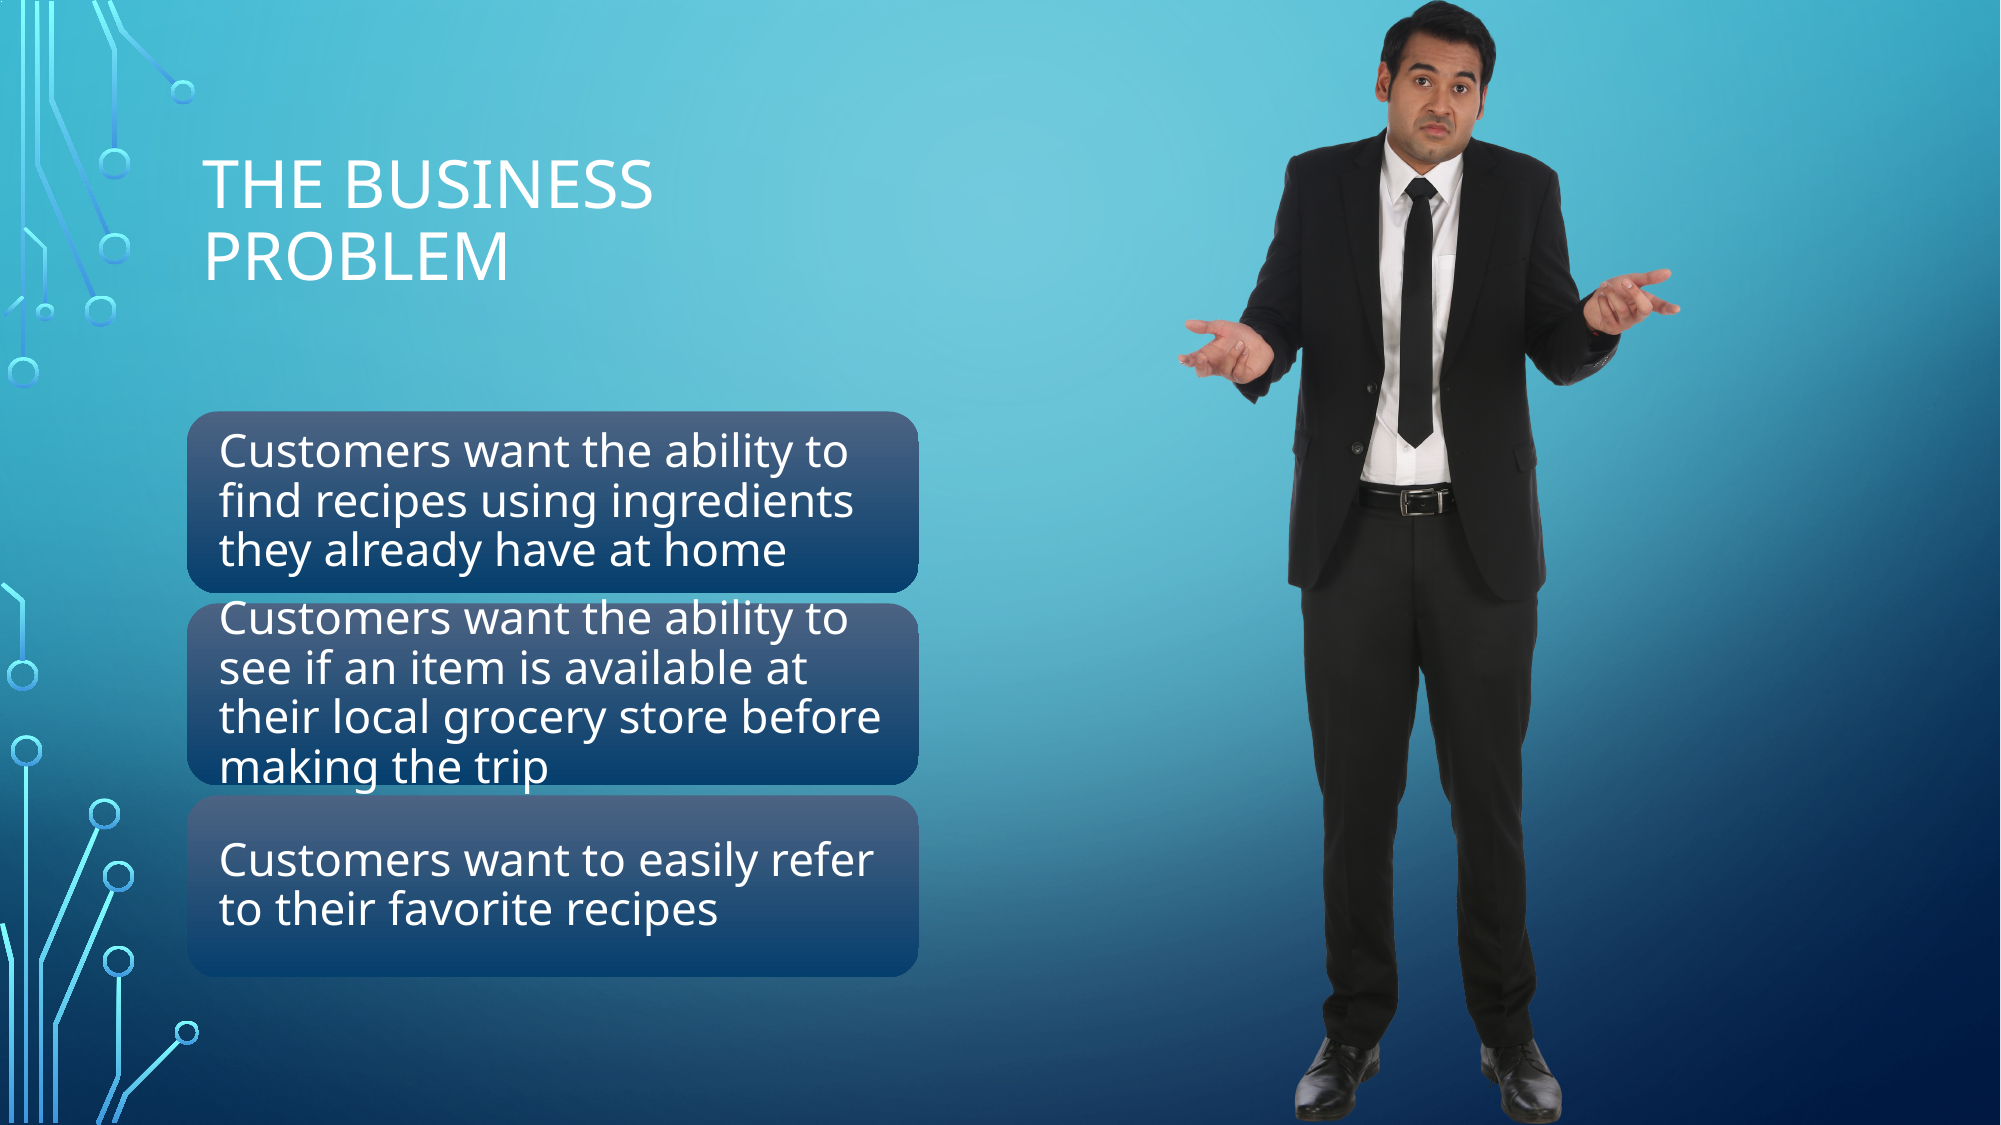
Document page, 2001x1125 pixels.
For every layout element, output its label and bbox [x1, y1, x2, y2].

text_box [0, 0, 201, 1125]
picture [201, 0, 2000, 1125]
list [186, 368, 919, 1020]
